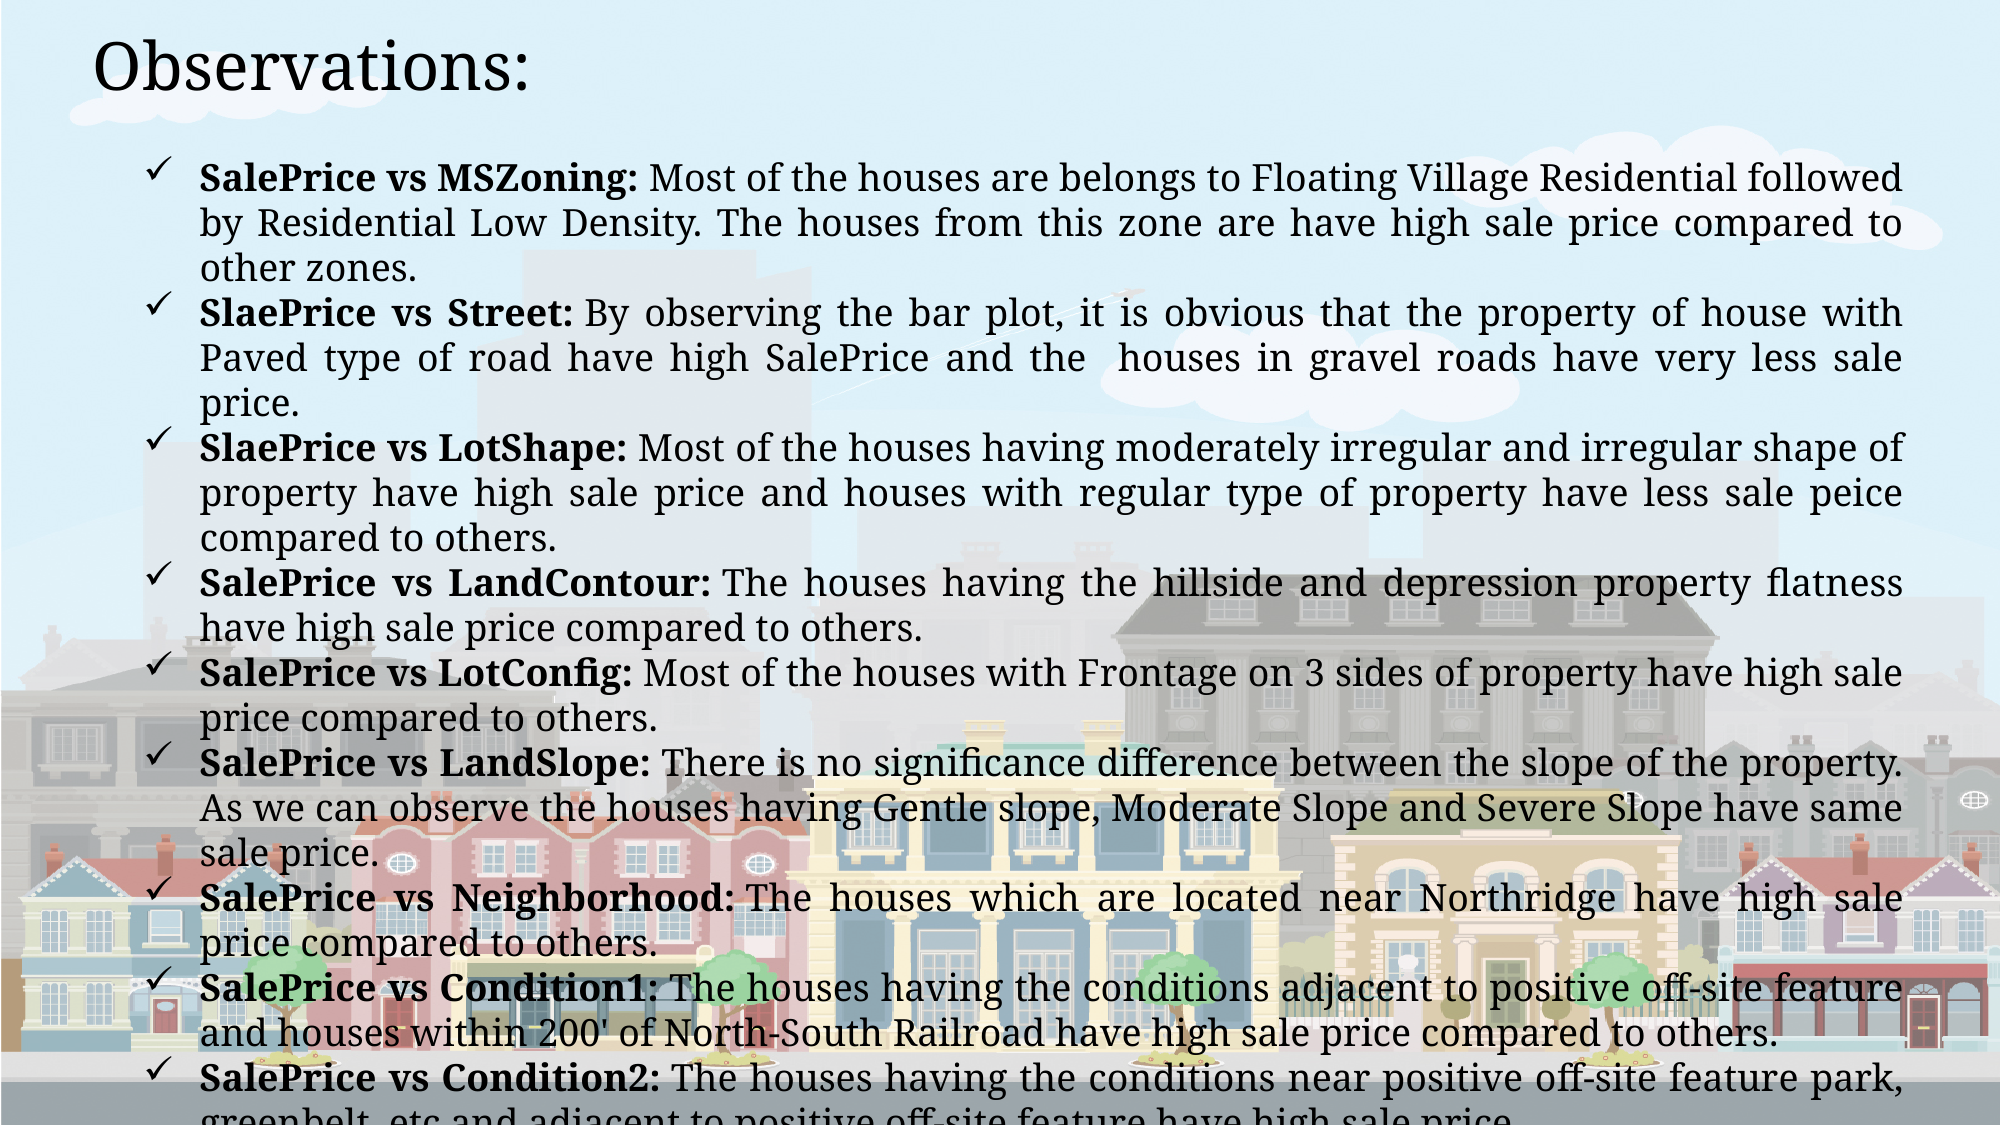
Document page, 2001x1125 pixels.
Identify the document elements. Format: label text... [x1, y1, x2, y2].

text_box SalePrice vs MSZoning: Most of the houses are belongs to Floating Village Residential followed by Residential Low Density. The houses from this zone are have high sale price compared to other zones. SlaePrice vs Street: By observing the bar plot, it is obvious that the property of house with Paved type of road have high SalePrice and the houses in gravel roads have very less sale price. SlaePrice vs LotShape: Most of the houses having moderately irregular and irregular shape of property have high sale price and houses with regular type of property have less sale peice compared to others. SalePrice vs LandContour: The houses having the hillside and depression property flatness have high sale price compared to others. SalePrice vs LotConfig: Most of the houses with Frontage on 3 sides of property have high sale price compared to others. SalePrice vs LandSlope: There is no significance difference between the slope of the property. As we can observe the houses having Gentle slope, Moderate Slope and Severe Slope have same sale price. SalePrice vs Neighborhood: The houses which are located near Northridge have high sale price compared to others. SalePrice vs Condition1: The houses having the conditions adjacent to positive off-site feature and houses within 200' of North-South Railroad have high sale price compared to others. SalePrice vs Condition2: The houses having the conditions near positive off-site feature park, greenbelt, etc and adjacent to positive off-site feature have high sale price. [128, 146, 1920, 1125]
text_box Observations: [78, 15, 1920, 111]
